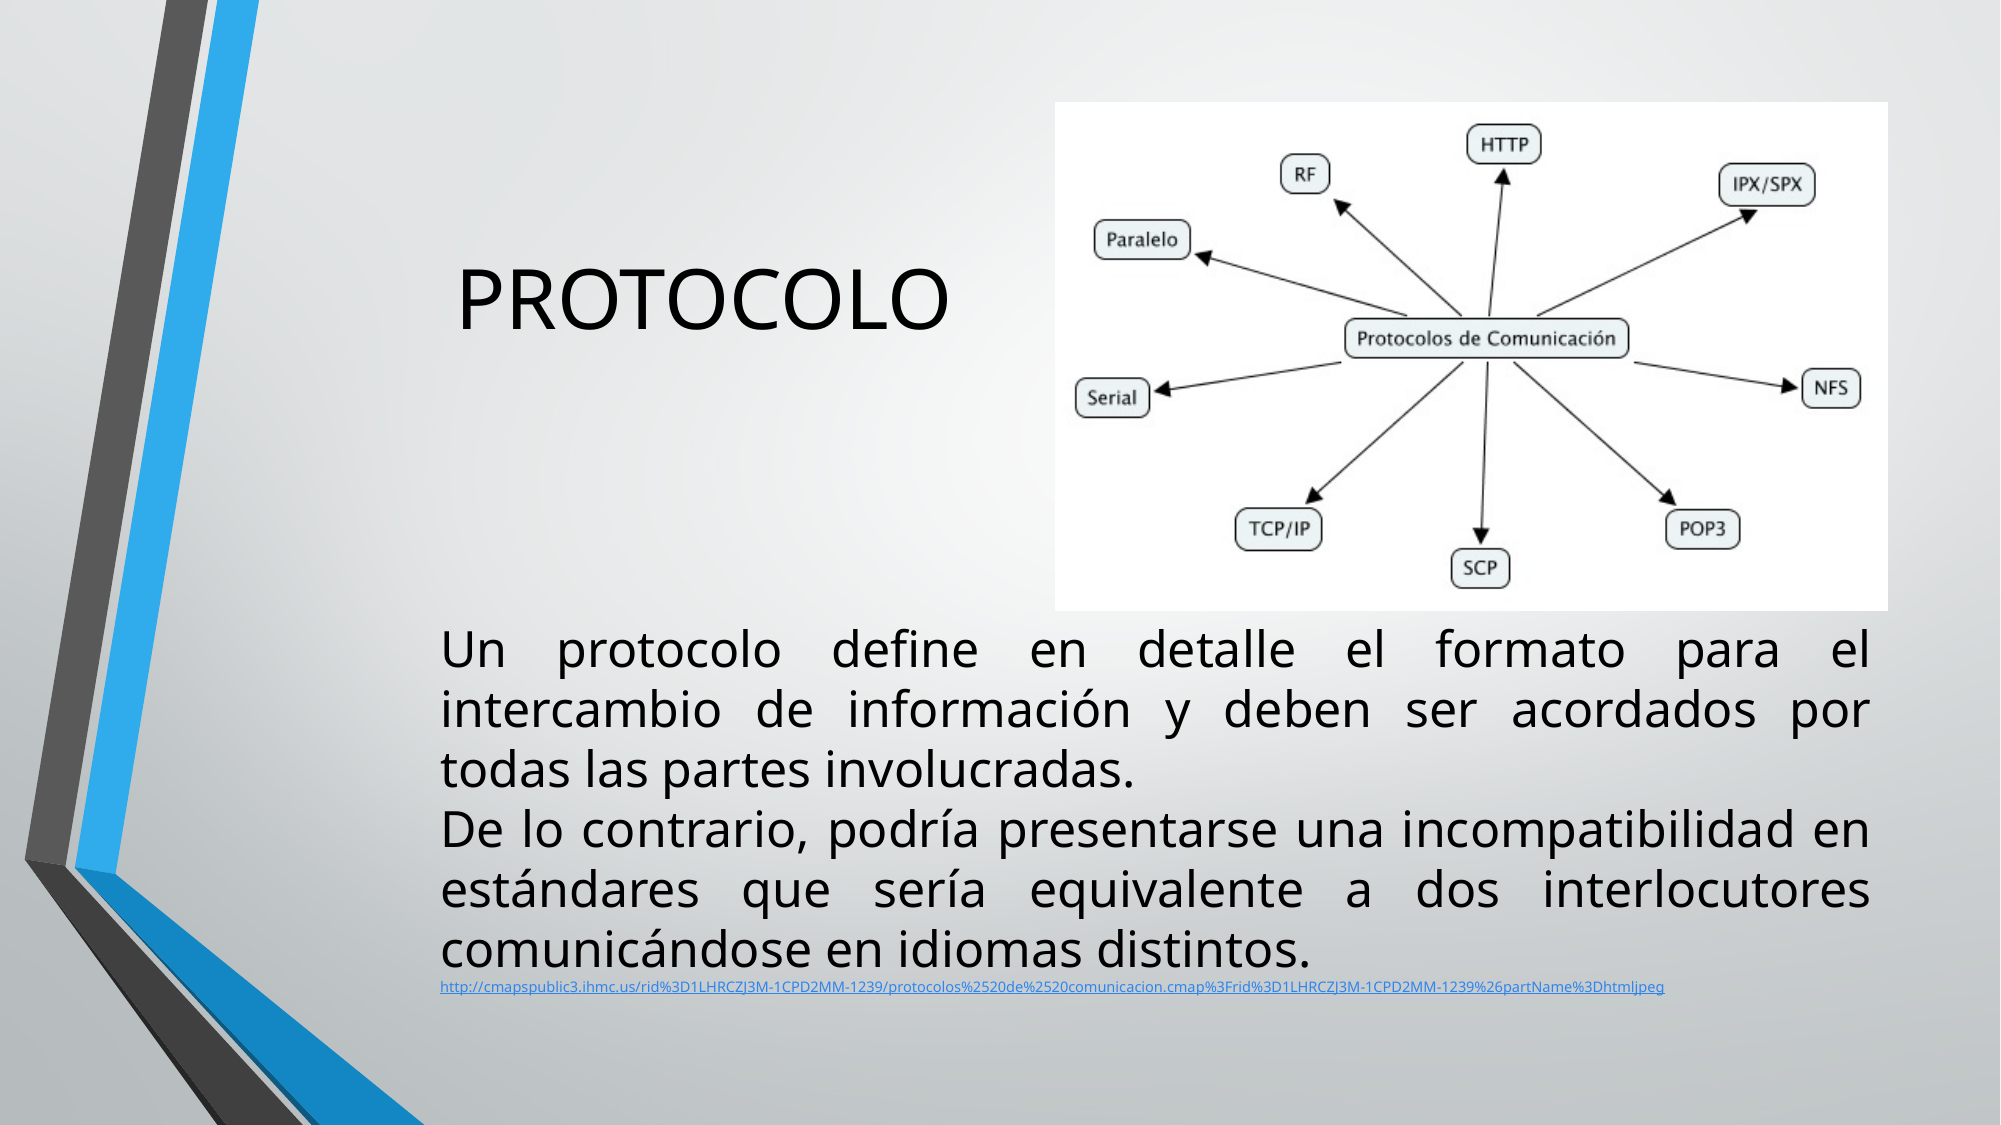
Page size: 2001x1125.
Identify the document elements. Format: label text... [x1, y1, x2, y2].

text_box Un protocolo define en detalle el formato para el intercambio de información y deben ser acordados por todas las partes involucradas. De lo contrario, podría presentarse una incompatibilidad en estándares que sería equivalente a dos interlocutores comunicándose en idiomas distintos. http://cmapspublic3.ihmc.us/rid%3D1LHRCZJ3M-1CPD2MM-1239/protocolos%2520de%2520comunicacion.cmap%3Frid%3D1LHRCZJ3M-1CPD2MM-1239%26partName%3Dhtmljpeg [425, 610, 1888, 1005]
title PROTOCOLO [425, 102, 983, 490]
picture [1055, 102, 1888, 611]
